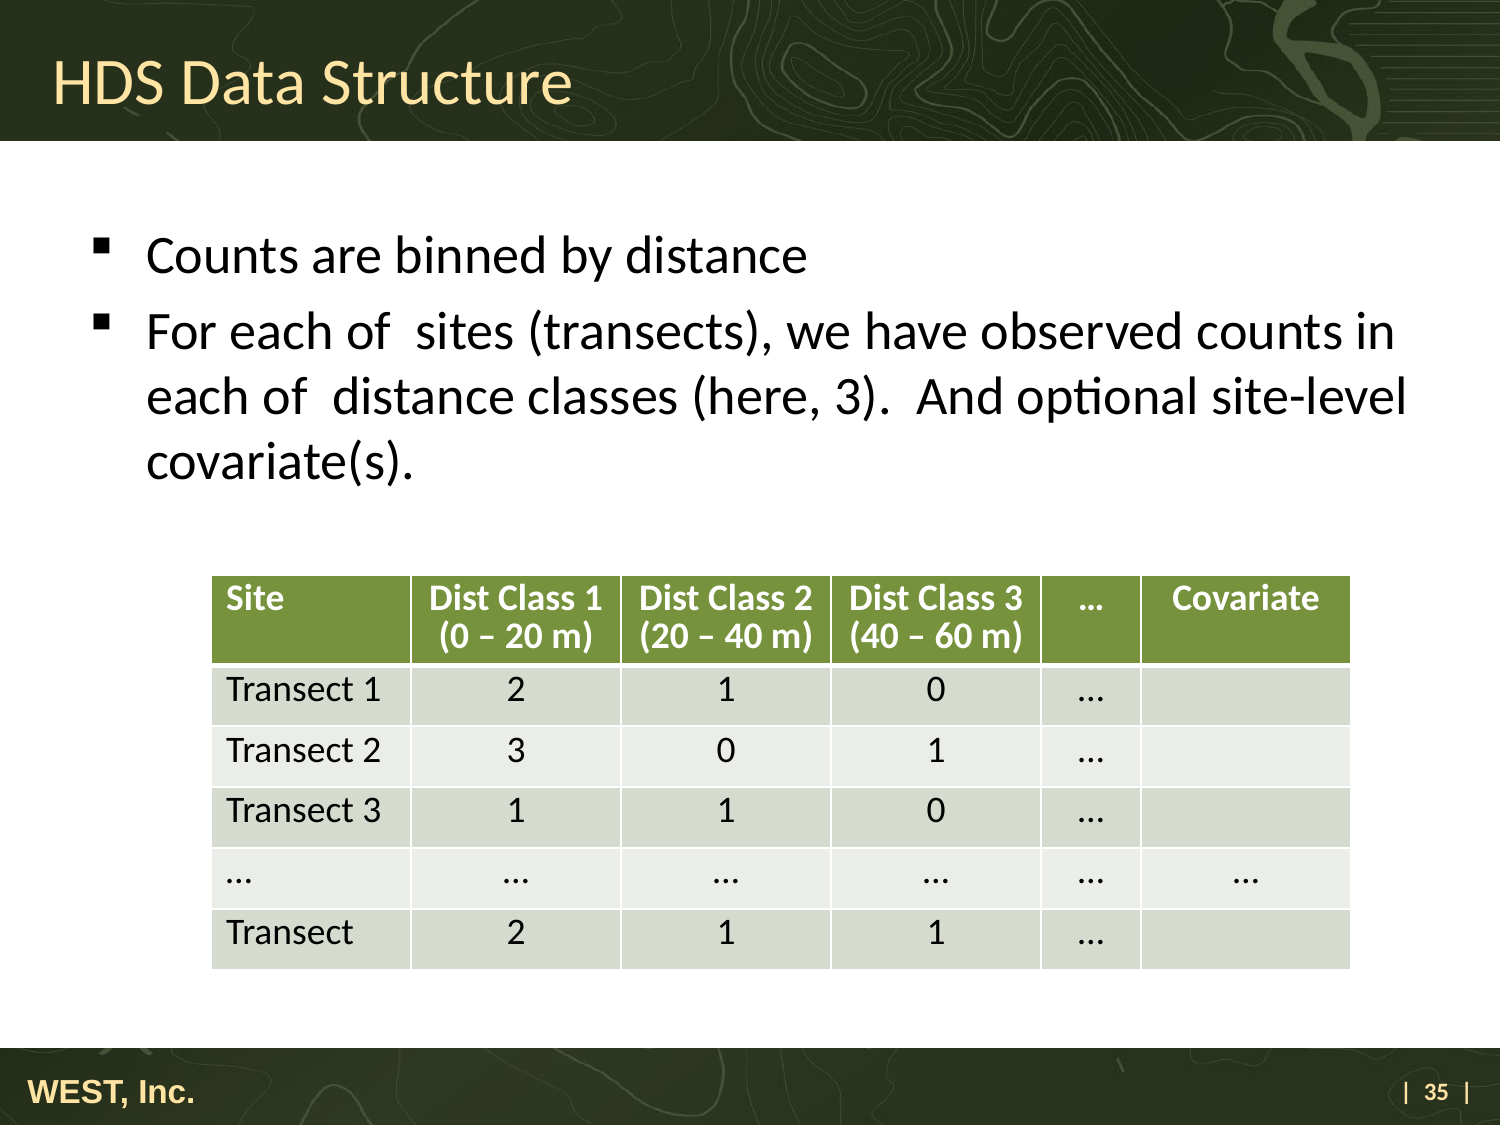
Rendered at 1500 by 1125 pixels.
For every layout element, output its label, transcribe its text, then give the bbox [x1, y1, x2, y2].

picture [0, 1048, 1500, 1125]
picture [0, 0, 1500, 141]
title HDS Data Structure [37, 37, 1388, 125]
